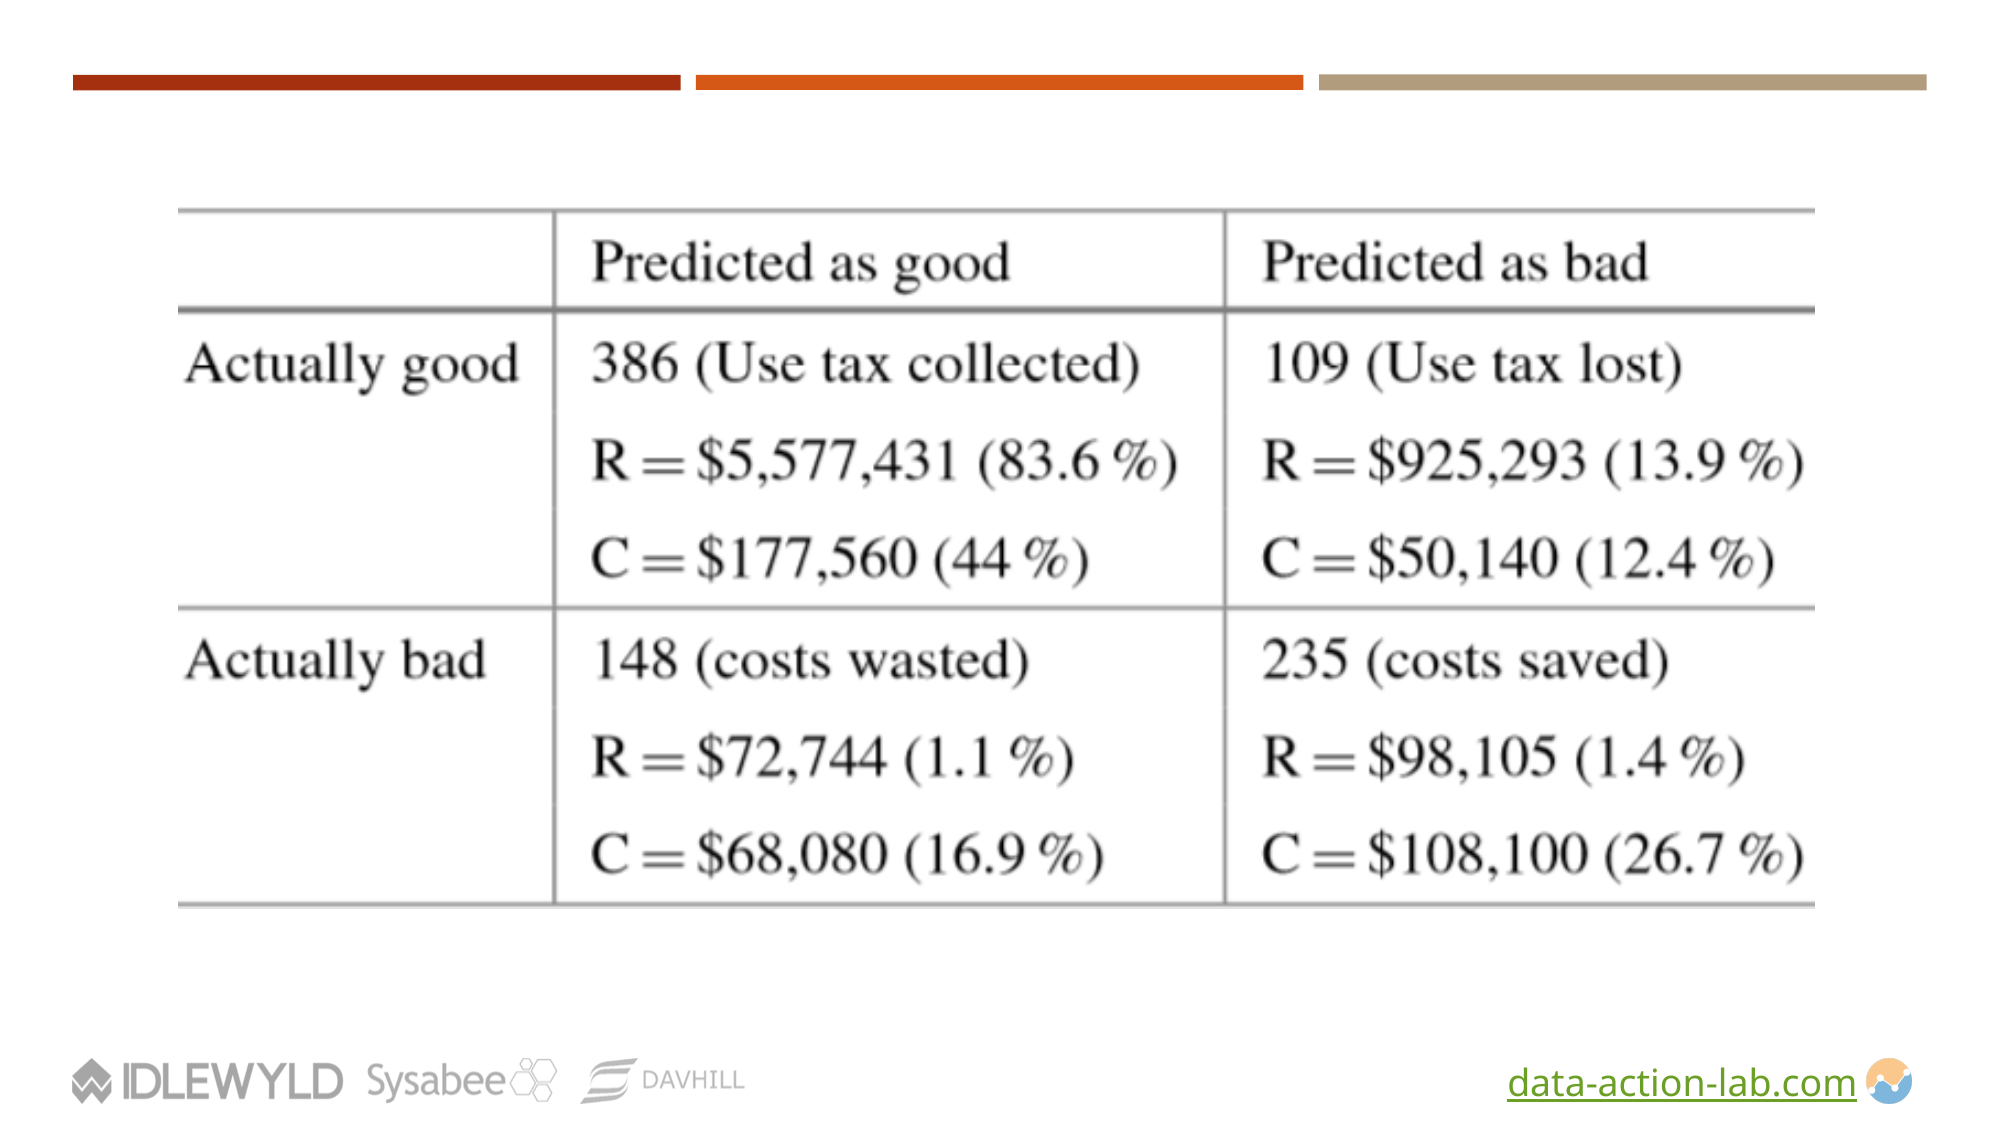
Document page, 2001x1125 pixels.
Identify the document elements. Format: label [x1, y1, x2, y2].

picture [178, 207, 1816, 909]
picture [72, 1058, 745, 1104]
